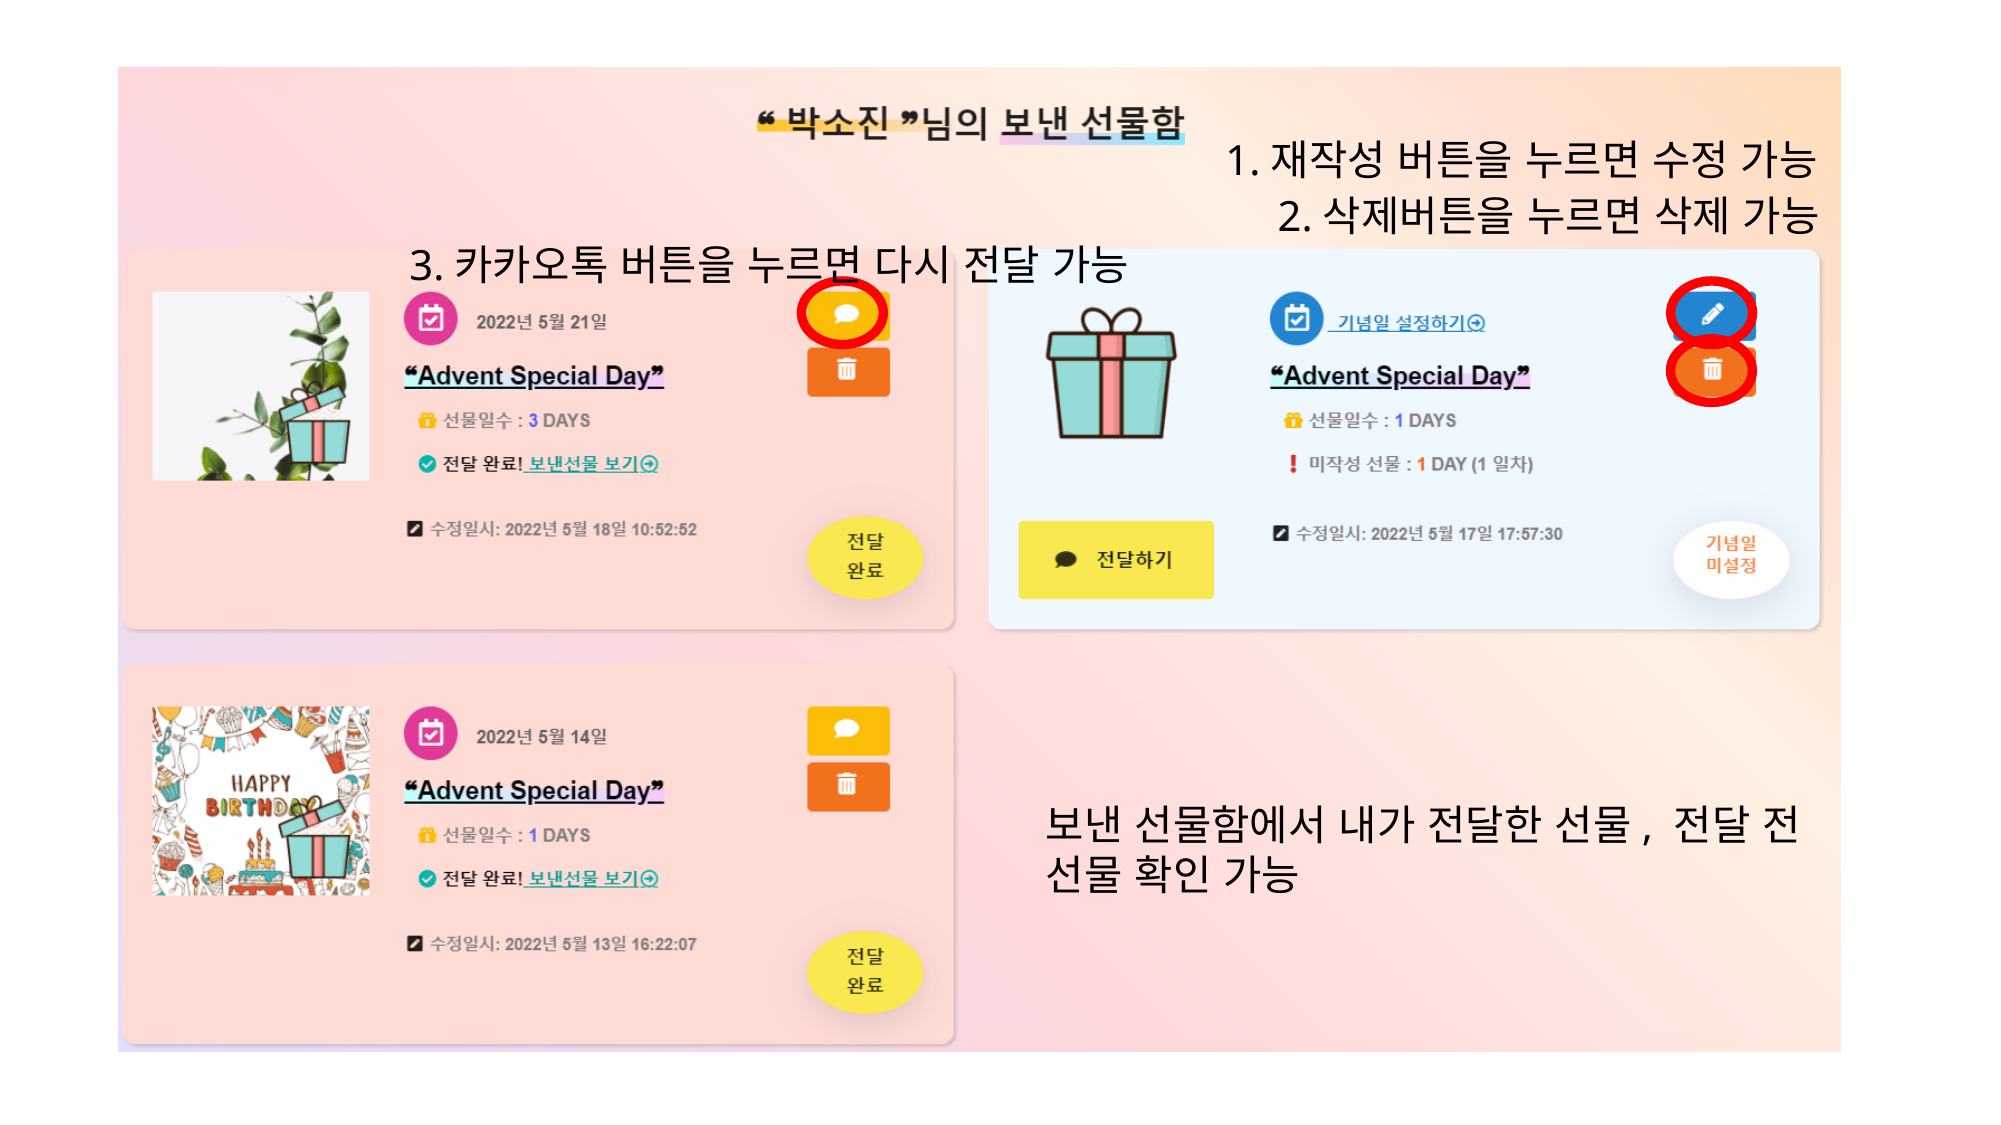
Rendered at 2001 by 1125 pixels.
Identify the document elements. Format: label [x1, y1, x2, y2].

picture [118, 67, 1841, 1052]
